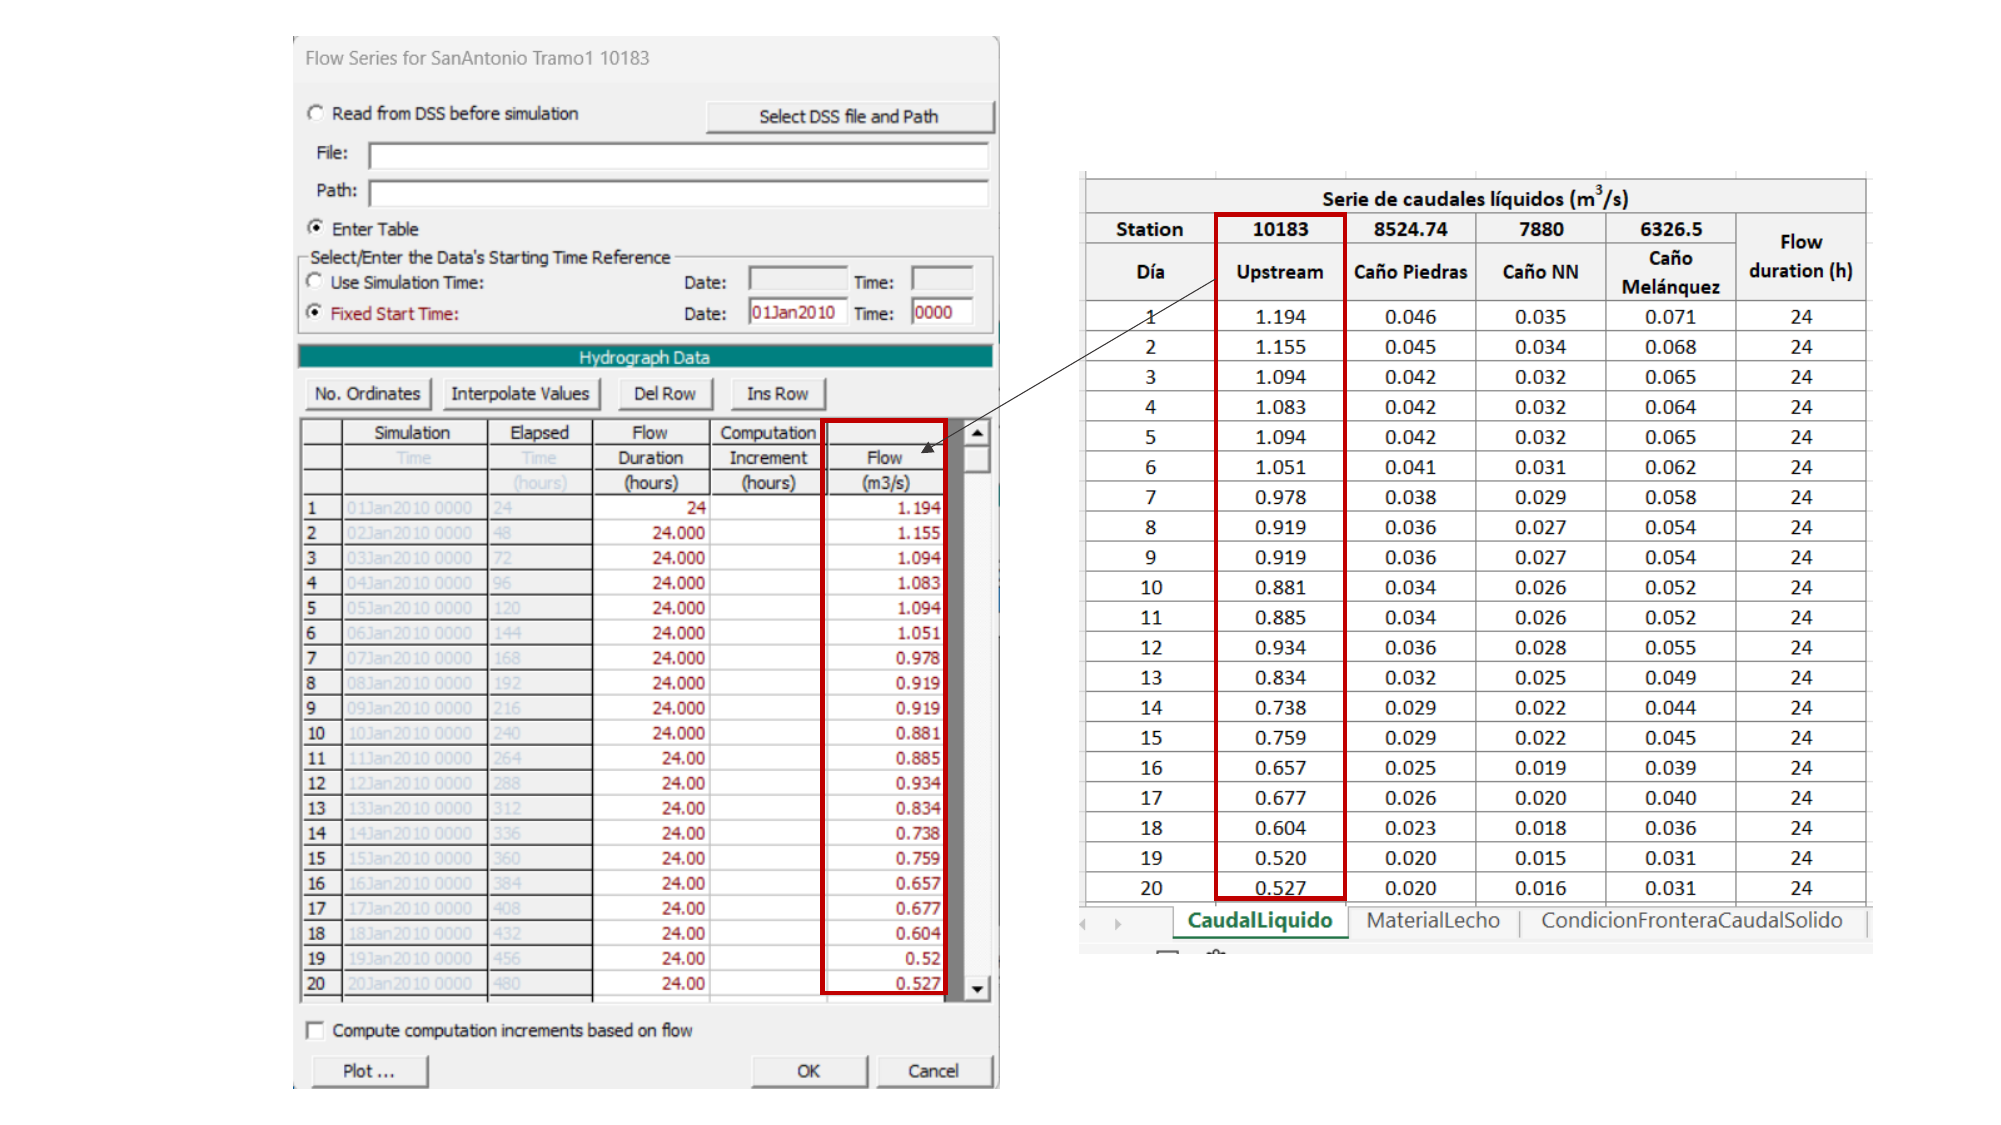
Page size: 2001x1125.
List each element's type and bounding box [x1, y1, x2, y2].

text_box [293, 36, 1873, 1089]
